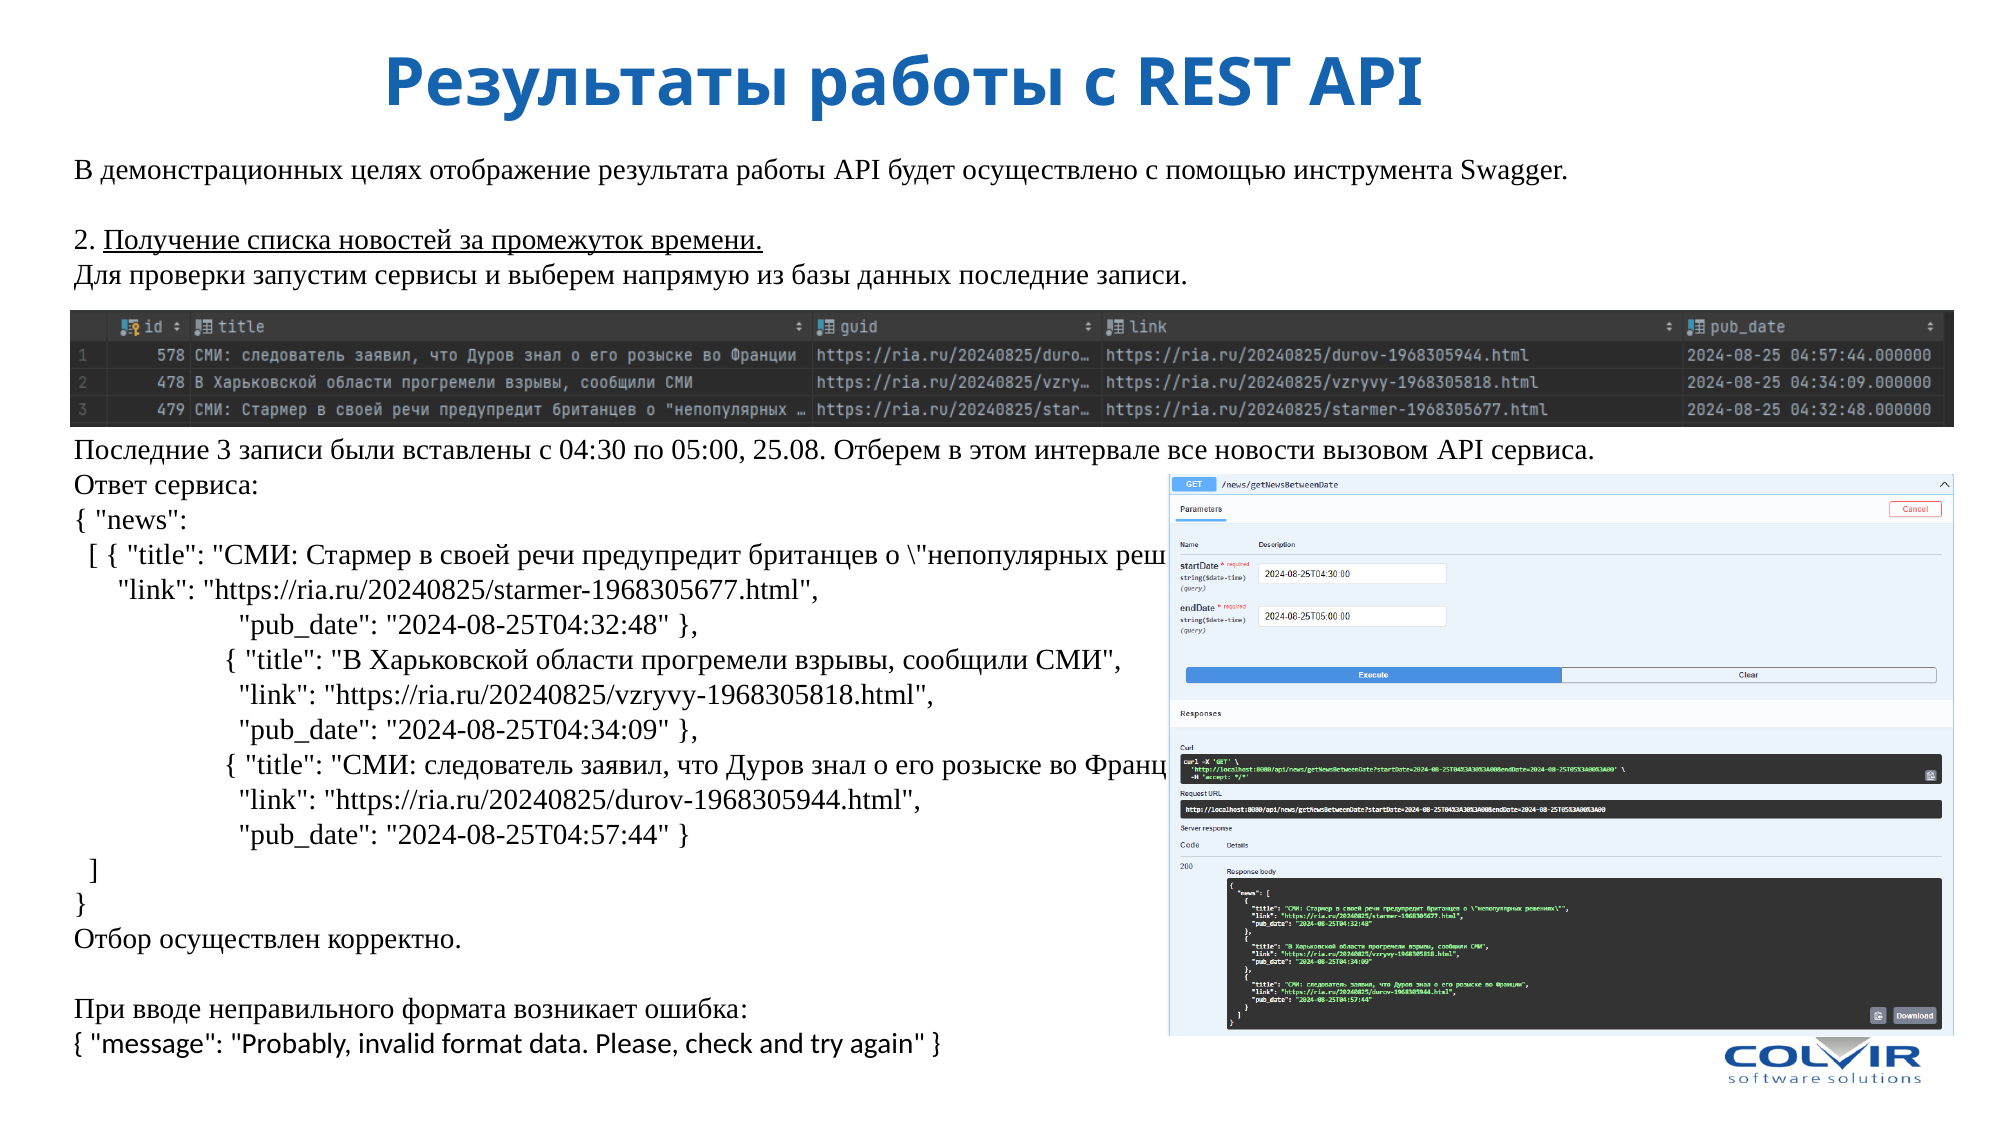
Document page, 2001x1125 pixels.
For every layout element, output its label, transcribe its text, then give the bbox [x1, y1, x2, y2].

title Результаты работы с REST API [368, 46, 1714, 138]
picture [1725, 1068, 1921, 1083]
text_box В демонстрационных целях отображение результата работы API будет осуществлено с помощью инструмента Swagger. 2. Получение списка новостей за промежуток времени. Для проверки запустим сервисы и выберем напрямую из базы данных последние записи. Последние 3 записи были вставлены с 04:30 по 05:00, 25.08. Отберем в этом интервале все новости вызовом API сервиса. Ответ сервиса: { "news": [ { "title": "СМИ: Стармер в своей речи предупредит британцев о \"непопулярных решениях\"", "link": "https://ria.ru/20240825/starmer-1968305677.html", "pub_date": "2024-08-25T04:32:48" }, { "title": "В Харьковской области прогремели взрывы, сообщили СМИ", "link": "https://ria.ru/20240825/vzryvy-1968305818.html", "pub_date": "2024-08-25T04:34:09" }, { "title": "СМИ: следователь заявил, что Дуров знал о его розыске во Франции", "link": "https://ria.ru/20240825/durov-1968305944.html", "pub_date": "2024-08-25T04:57:44" } ] } Отбор осуществлен корректно. При вводе неправильного формата возникает ошибка: { "message": "Probably, invalid format data. Please, check and try again" } [59, 143, 1954, 1068]
picture [70, 310, 1954, 427]
picture [1167, 474, 1954, 1036]
